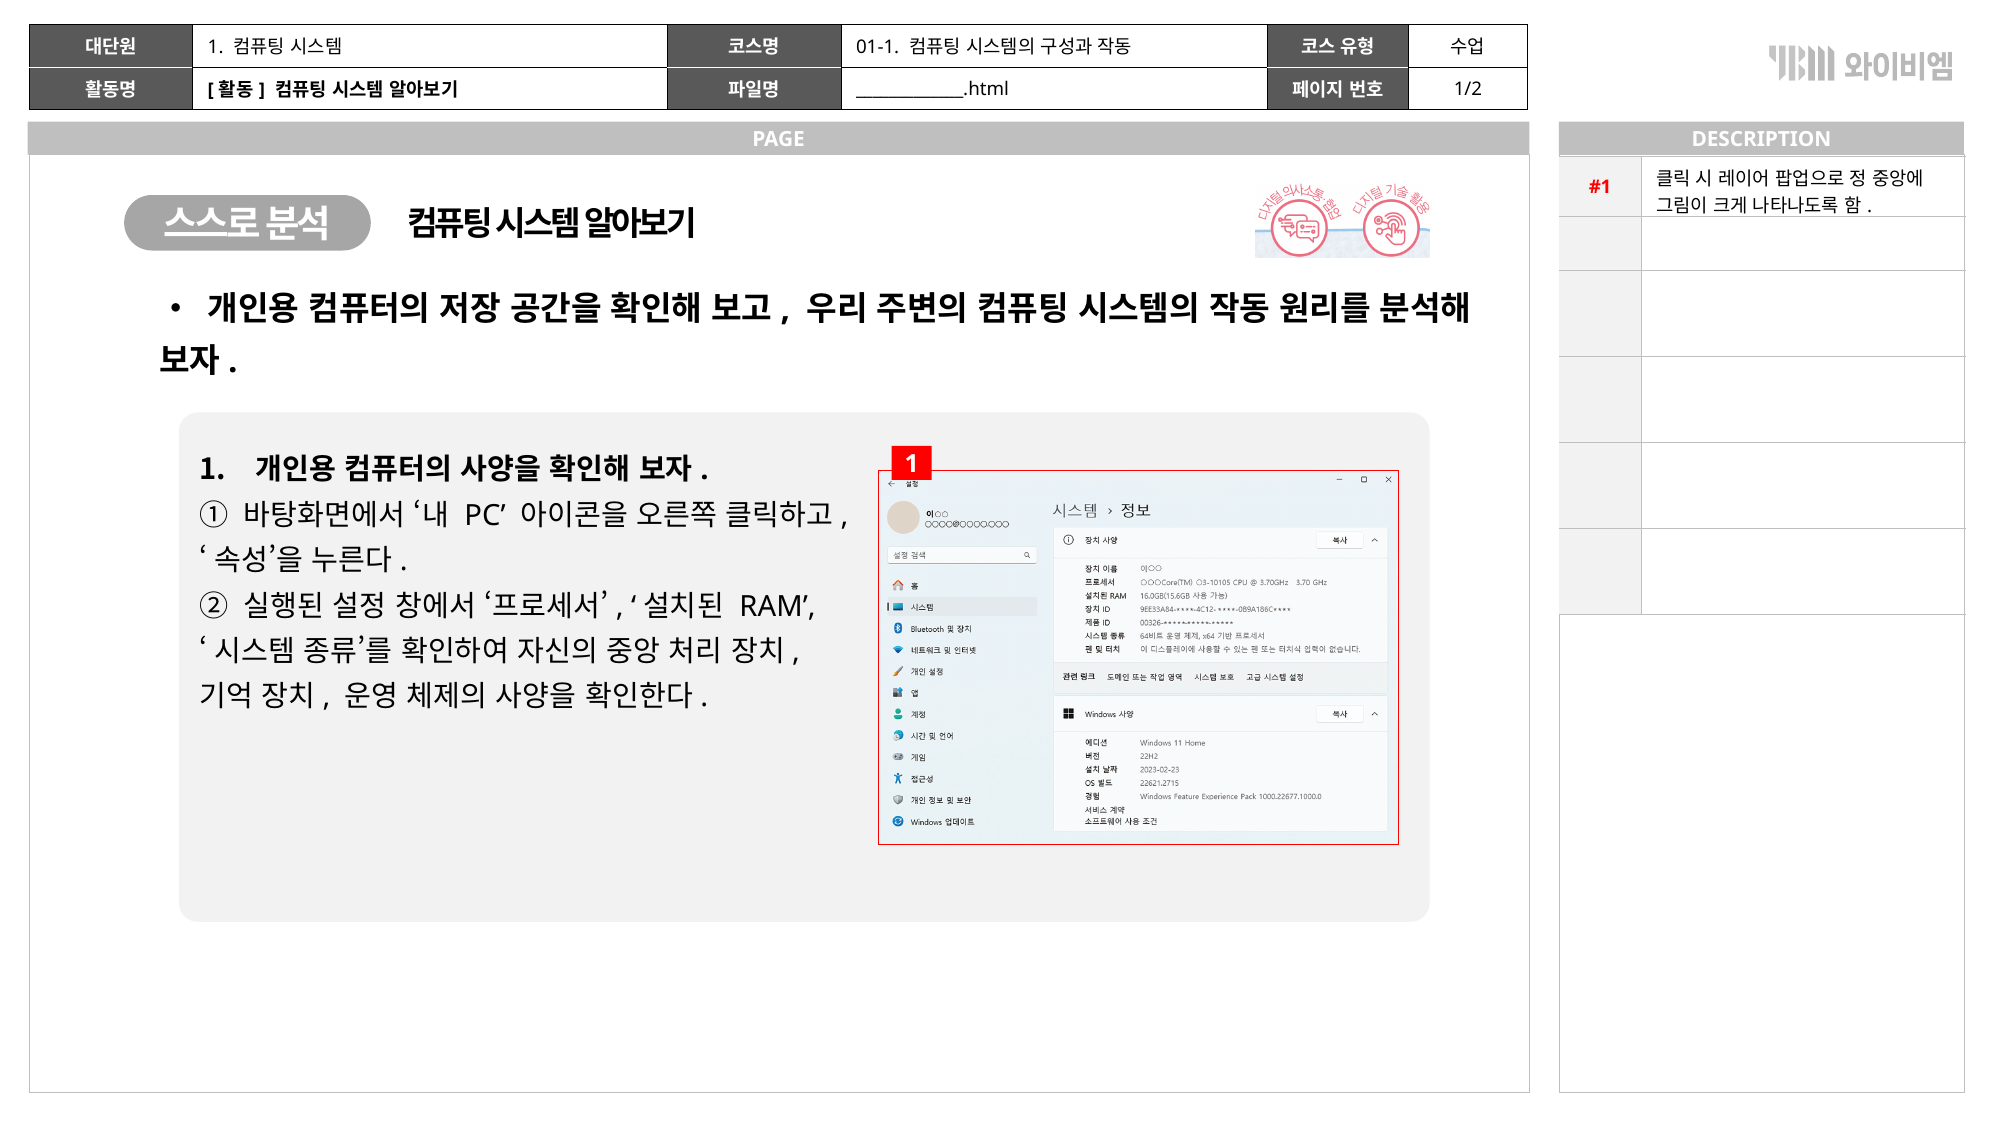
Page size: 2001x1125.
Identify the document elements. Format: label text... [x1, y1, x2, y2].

table_cell [1642, 217, 1966, 270]
table_cell [30, 67, 193, 109]
table_cell [1642, 357, 1966, 442]
table_cell [1559, 529, 1641, 614]
table_header 1. 컴퓨팅 시스템 [193, 24, 668, 67]
table_header [668, 24, 841, 67]
text_box 스스로 분석 [123, 193, 372, 252]
table_header 수업 [1409, 24, 1527, 67]
table_cell [1642, 443, 1966, 528]
table_cell [1559, 271, 1641, 356]
text_box 1 [891, 445, 933, 470]
table_cell [1559, 357, 1641, 442]
text_box 컴퓨팅 시스템 알아보기 [393, 195, 866, 250]
table_cell [활동] 컴퓨팅 시스템 알아보기 [193, 67, 668, 109]
table_cell [1268, 67, 1409, 109]
picture [878, 470, 1399, 845]
picture [1255, 182, 1430, 258]
text_box • 개인용 컴퓨터의 저장 공간을 확인해 보고, 우리 주변의 컴퓨팅 시스템의 작동 원리를 분석해 보자. [139, 275, 1507, 379]
table_cell [1642, 271, 1966, 356]
table_cell [1642, 529, 1966, 614]
table_cell [1559, 443, 1641, 528]
table_cell [1559, 217, 1641, 270]
table_cell [668, 67, 841, 109]
table_header [30, 24, 193, 67]
table_header [1268, 24, 1409, 67]
table_cell 1/2 [1409, 67, 1527, 109]
table_cell _____________.html [841, 67, 1268, 109]
table_header #1 [1559, 157, 1641, 216]
table_header 클릭 시 레이어 팝업으로 정 중앙에 그림이 크게 나타나도록 함. [1642, 157, 1966, 216]
text_box 개인용 컴퓨터의 사양을 확인해 보자. ① 바탕화면에서 ‘내 PC’ 아이콘을 오른쪽 클릭하고, ‘속성’을 누른다. ② 실행된 설정 창에서 ‘프로세서’, ‘설치된 RAM’, ‘시스템 종류’를 확인하여 자신의 중앙 처리 장치, 기억 장치, 운영 체제의 사양을 확인한다. [177, 411, 1431, 923]
table_header 01-1. 컴퓨팅 시스템의 구성과 작동 [841, 24, 1268, 67]
